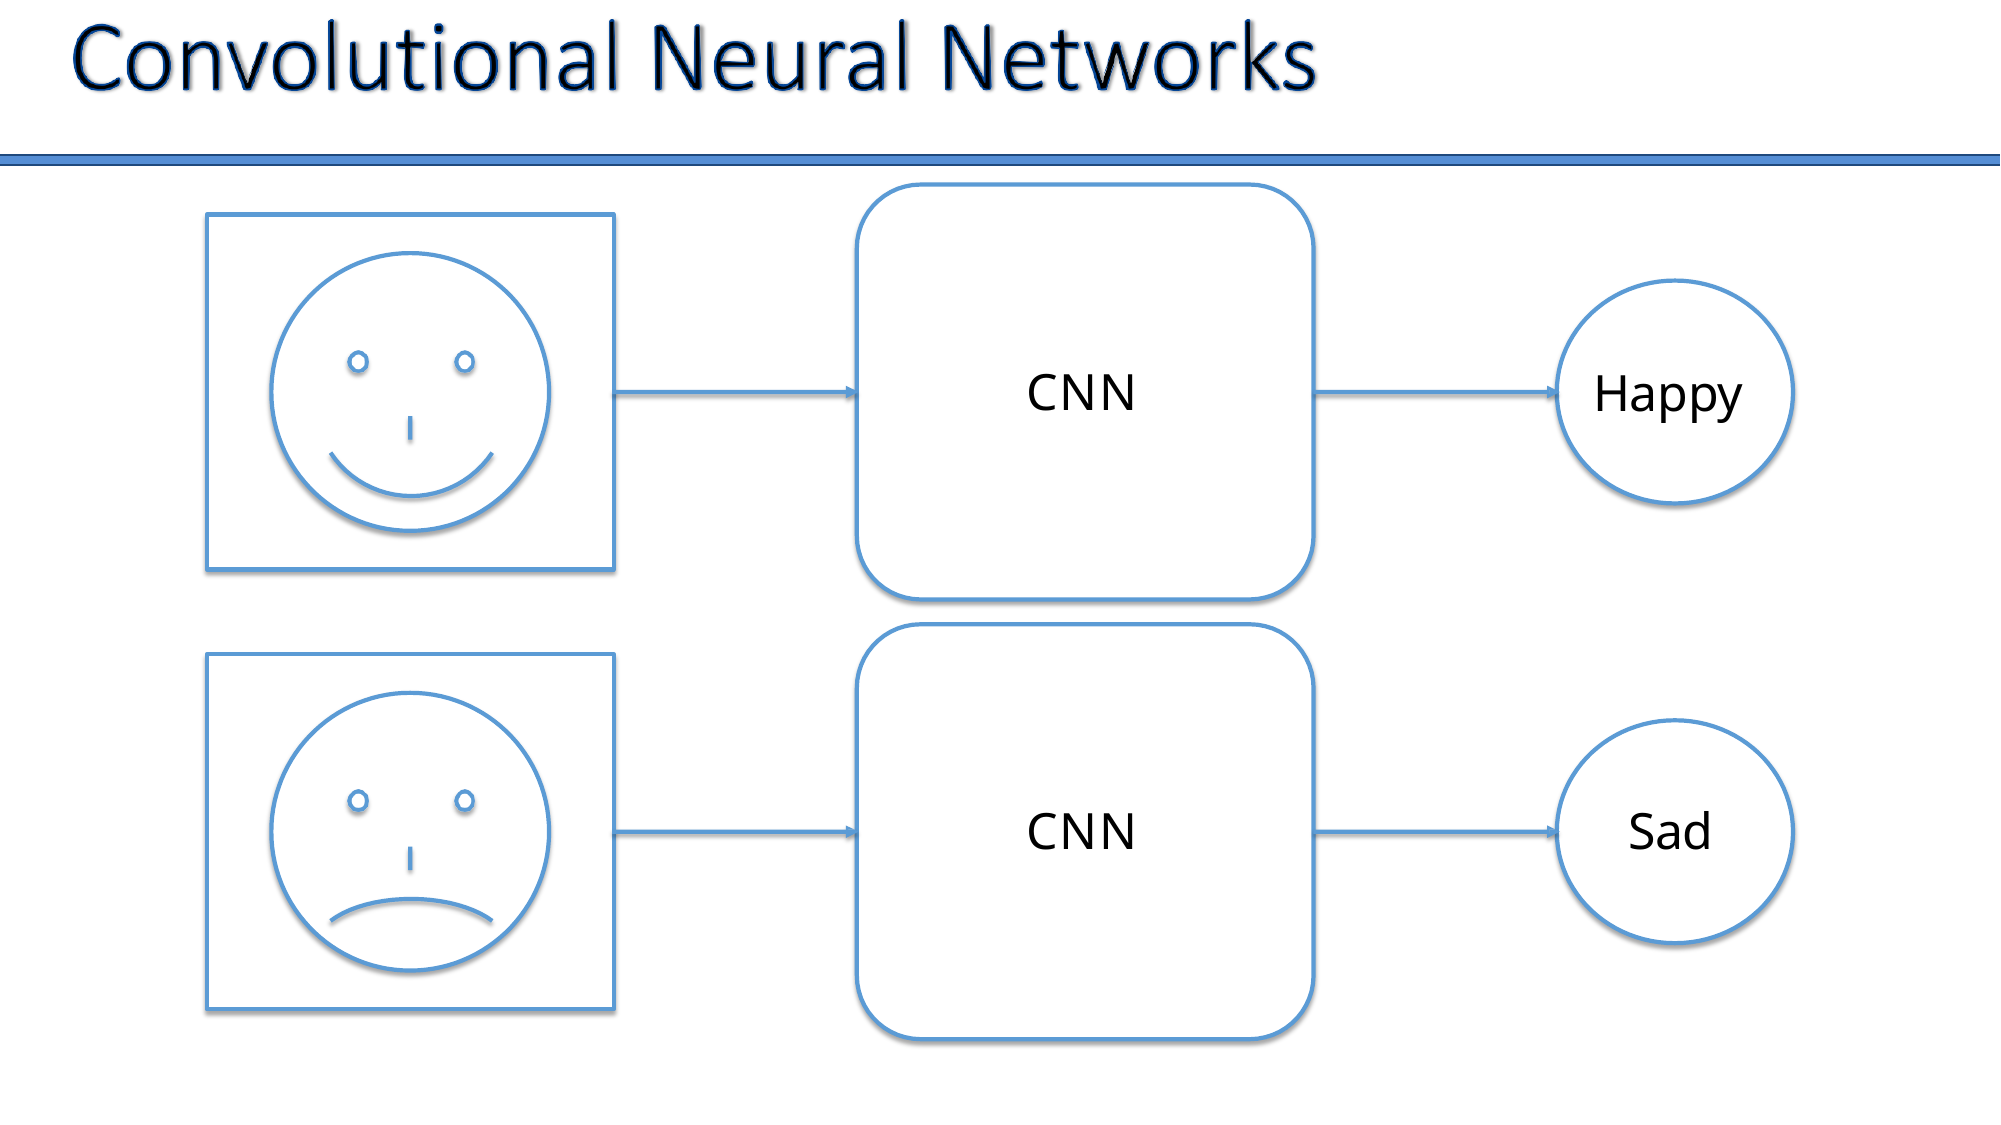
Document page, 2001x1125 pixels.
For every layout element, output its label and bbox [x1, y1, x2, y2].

text_box [197, 618, 1323, 1053]
text_box [0, 153, 2000, 167]
text_box [1580, 275, 1802, 517]
text_box [262, 247, 1580, 544]
text_box [197, 179, 1323, 613]
text_box [70, 15, 1323, 98]
text_box [262, 687, 1580, 984]
text_box [1580, 714, 1802, 956]
